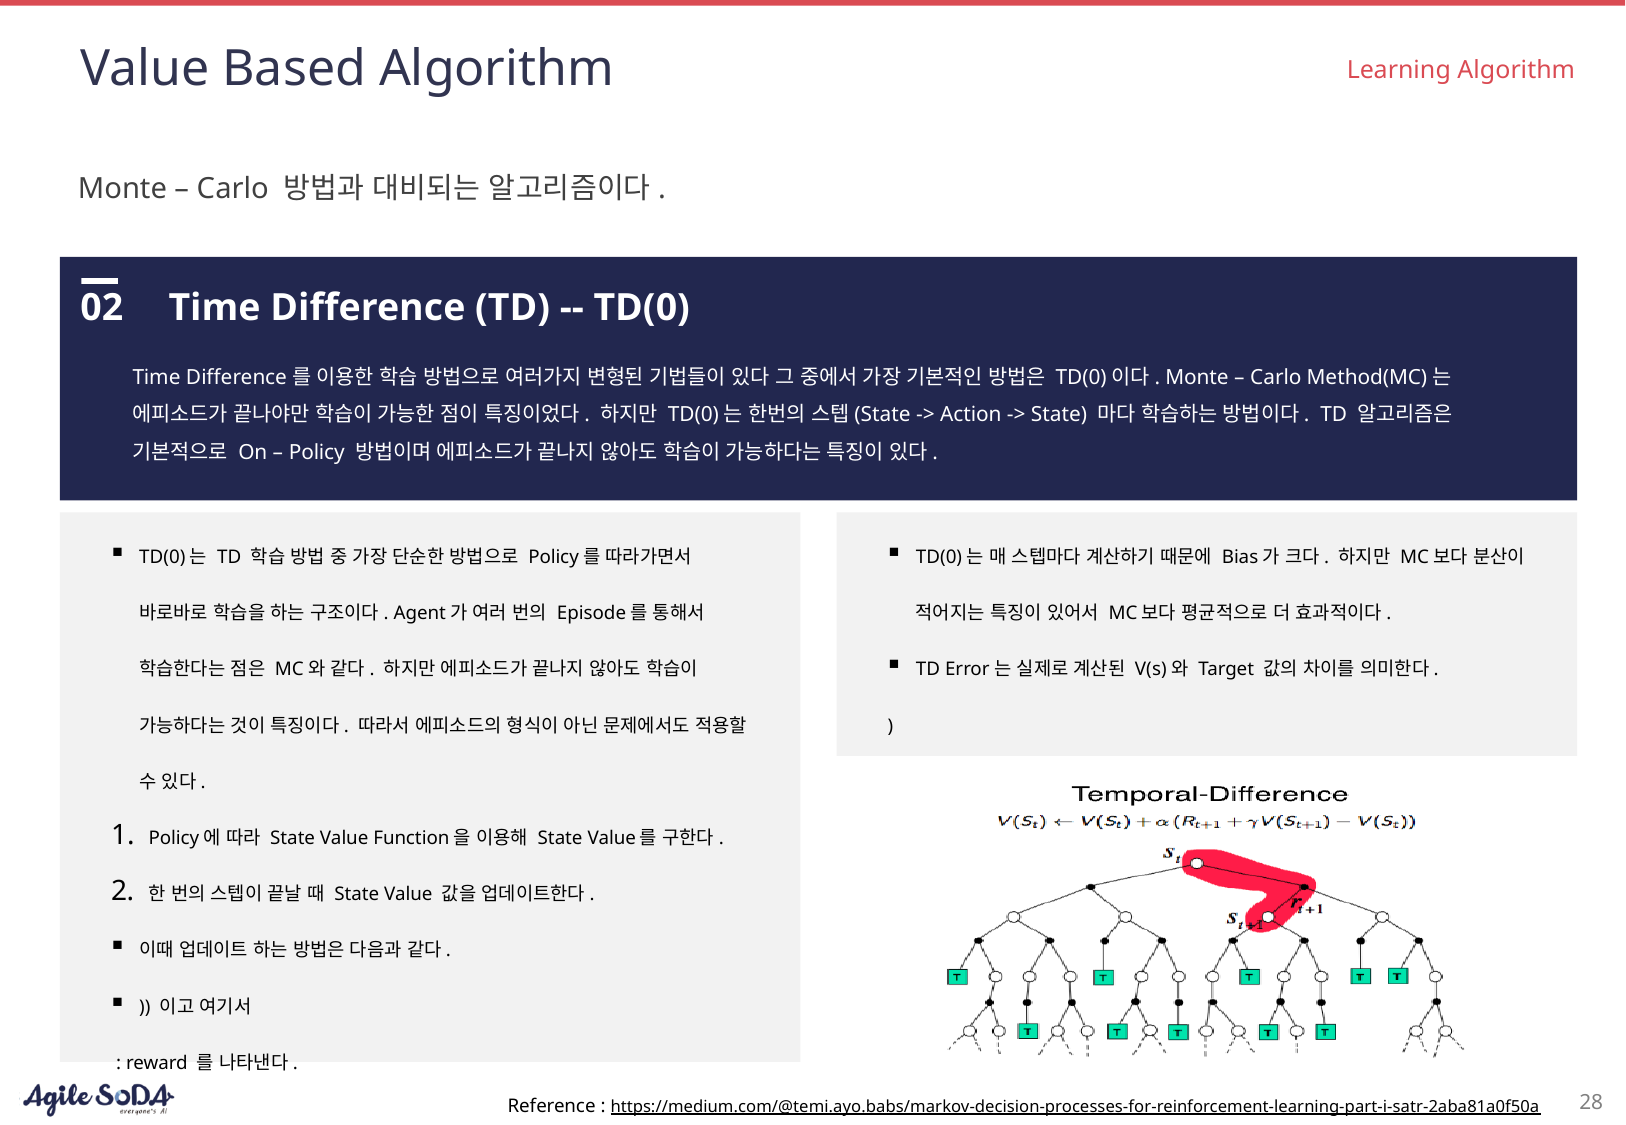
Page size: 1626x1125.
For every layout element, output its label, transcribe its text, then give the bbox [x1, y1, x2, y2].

text_box Time Difference를 이용한 학습 방법으로 여러가지 변형된 기법들이 있다 그 중에서 가장 기본적인 방법은 TD(0)이다. Monte – Carlo Method(MC)는 에피소드가 끝나야만 학습이 가능한 점이 특징이었다. 하지만 TD(0)는 한번의 스텝(State -> Action -> State) 마다 학습하는 방법이다. TD 알고리즘은 기본적으로 On – Policy 방법이며 에피소드가 끝나지 않아도 학습이 가능하다는 특징이 있다. [117, 343, 1491, 471]
text_box Time Difference (TD) -- TD(0) [153, 275, 764, 336]
text_box 02 [65, 275, 145, 336]
text_box [834, 510, 1579, 758]
text_box Monte – Carlo 방법과 대비되는 알고리즘이다. [62, 161, 1333, 212]
title Value Based Algorithm [65, 29, 1155, 102]
text_box [58, 255, 1579, 502]
picture [19, 1075, 175, 1122]
text_box [79, 276, 120, 286]
text_box [58, 510, 803, 1064]
list Learning Algorithm [1163, 29, 1591, 102]
text_box Reference : https://medium.com/@temi.ayo.babs/markov-decision-processes-for-reinforcement-learning-part-i-satr-2aba81a0f50a [492, 1086, 1606, 1124]
picture [943, 767, 1470, 1065]
